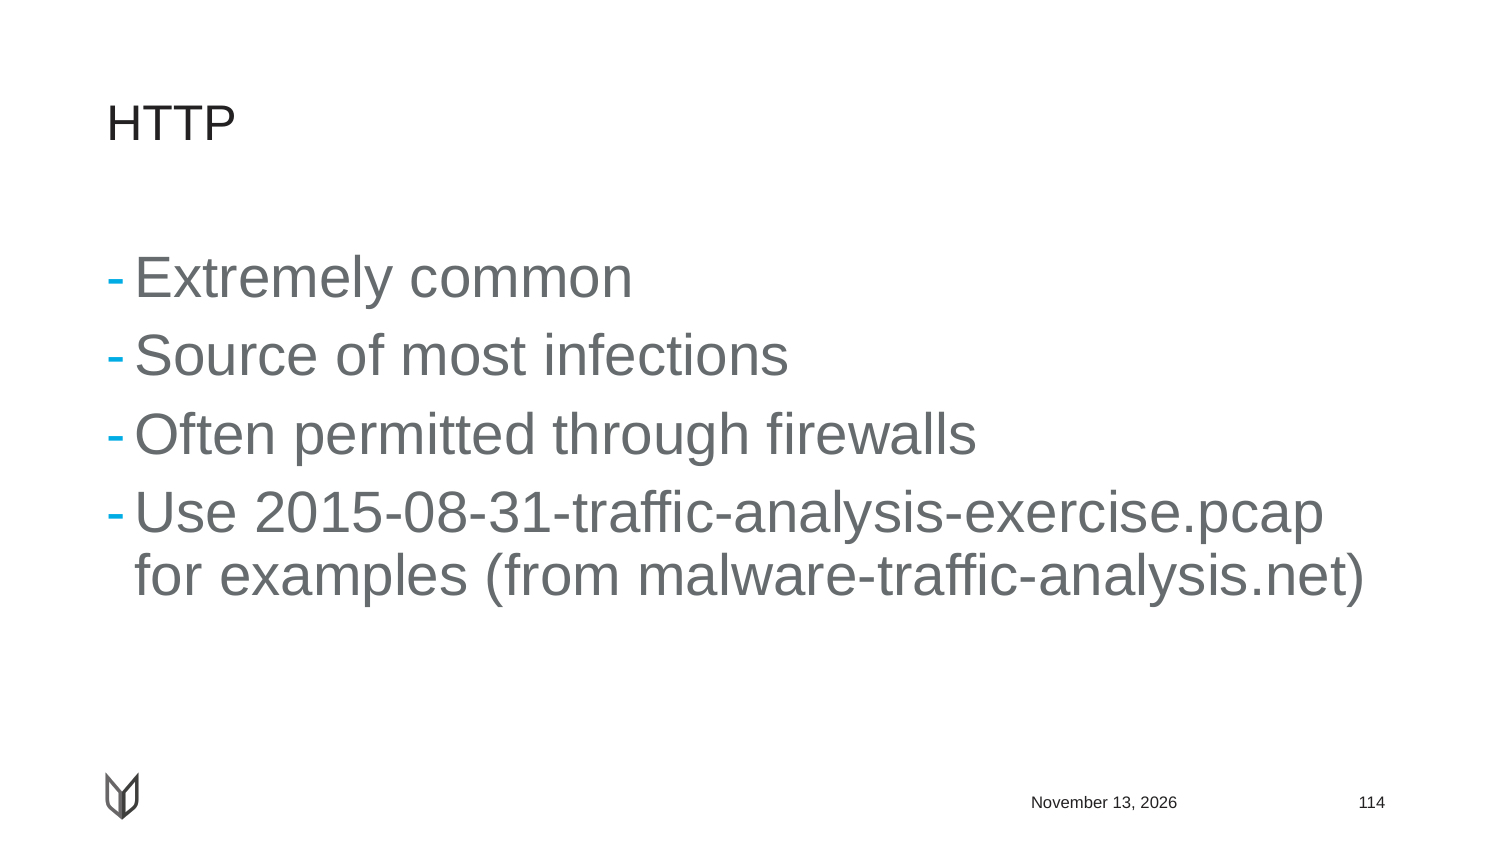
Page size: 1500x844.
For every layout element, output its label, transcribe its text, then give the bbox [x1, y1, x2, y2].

list Extremely common Source of most infections Often permitted through firewalls Use 2015-08-31-traffic-analysis-exercise.pcap for examples (from malware-traffic-analysis.net) [106, 246, 1400, 768]
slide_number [1016, 784, 1324, 815]
slide_number 114 [1324, 784, 1400, 815]
title HTTP [106, 96, 1400, 220]
picture [105, 772, 139, 820]
